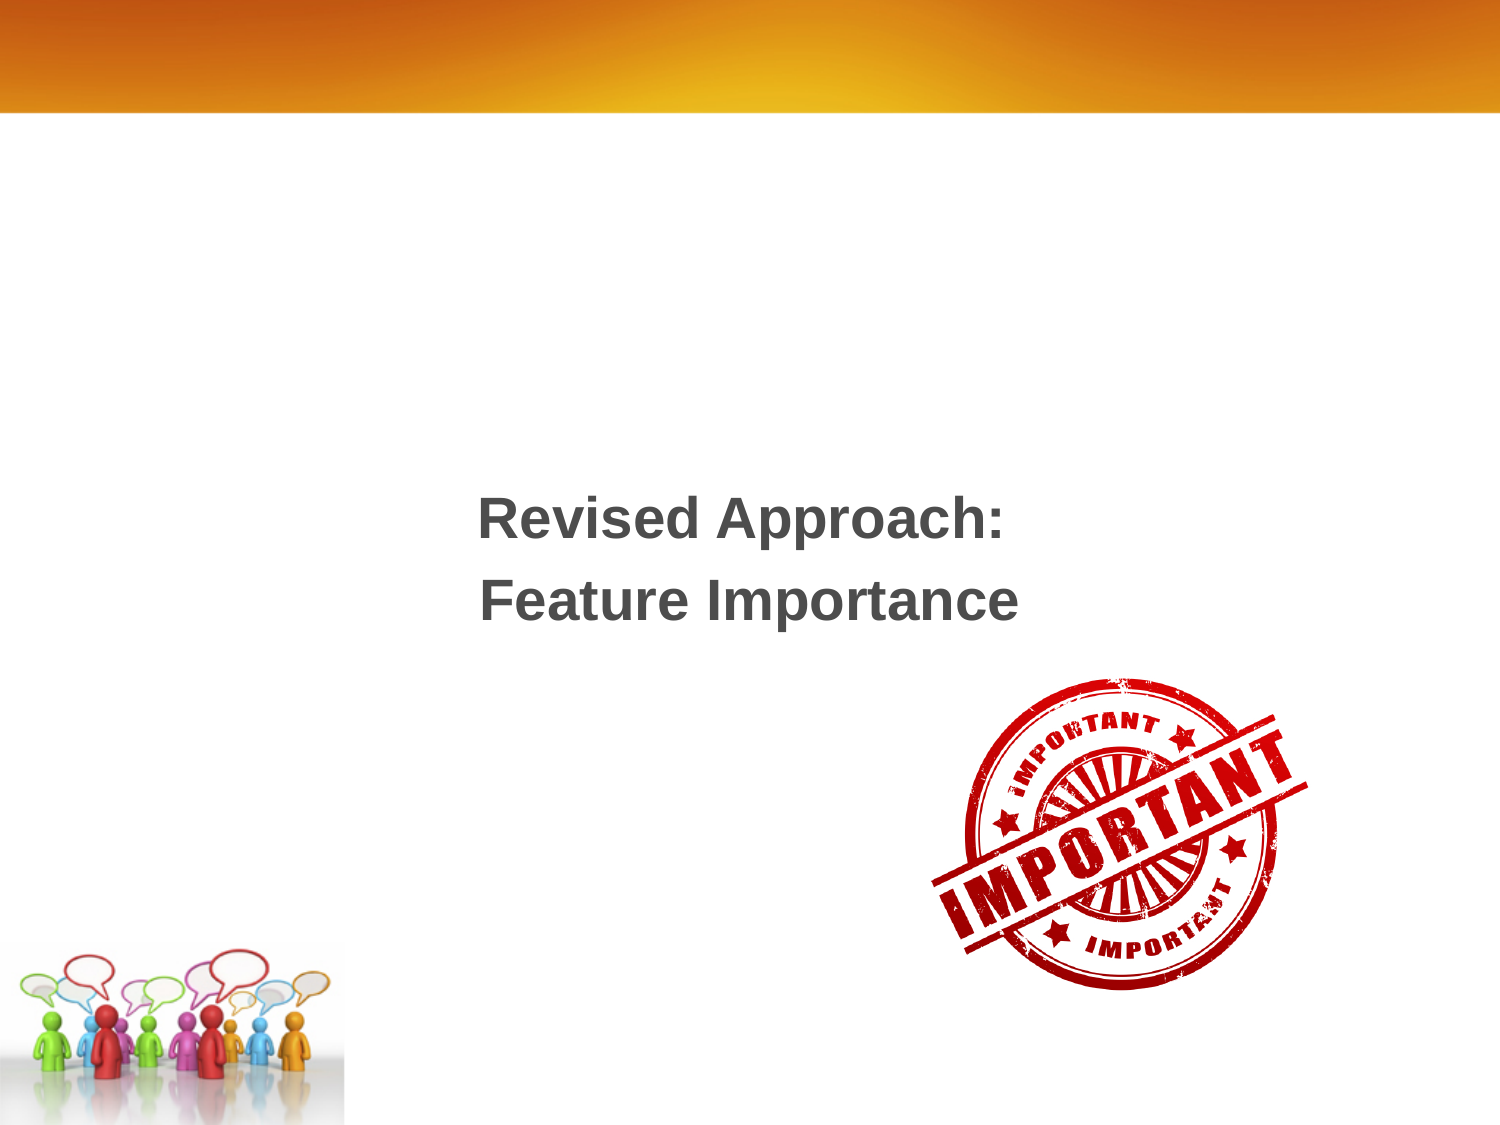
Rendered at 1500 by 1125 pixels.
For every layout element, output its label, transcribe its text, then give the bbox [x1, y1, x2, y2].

list Revised Approach: Feature Importance [353, 472, 1147, 654]
picture [0, 0, 1500, 1125]
